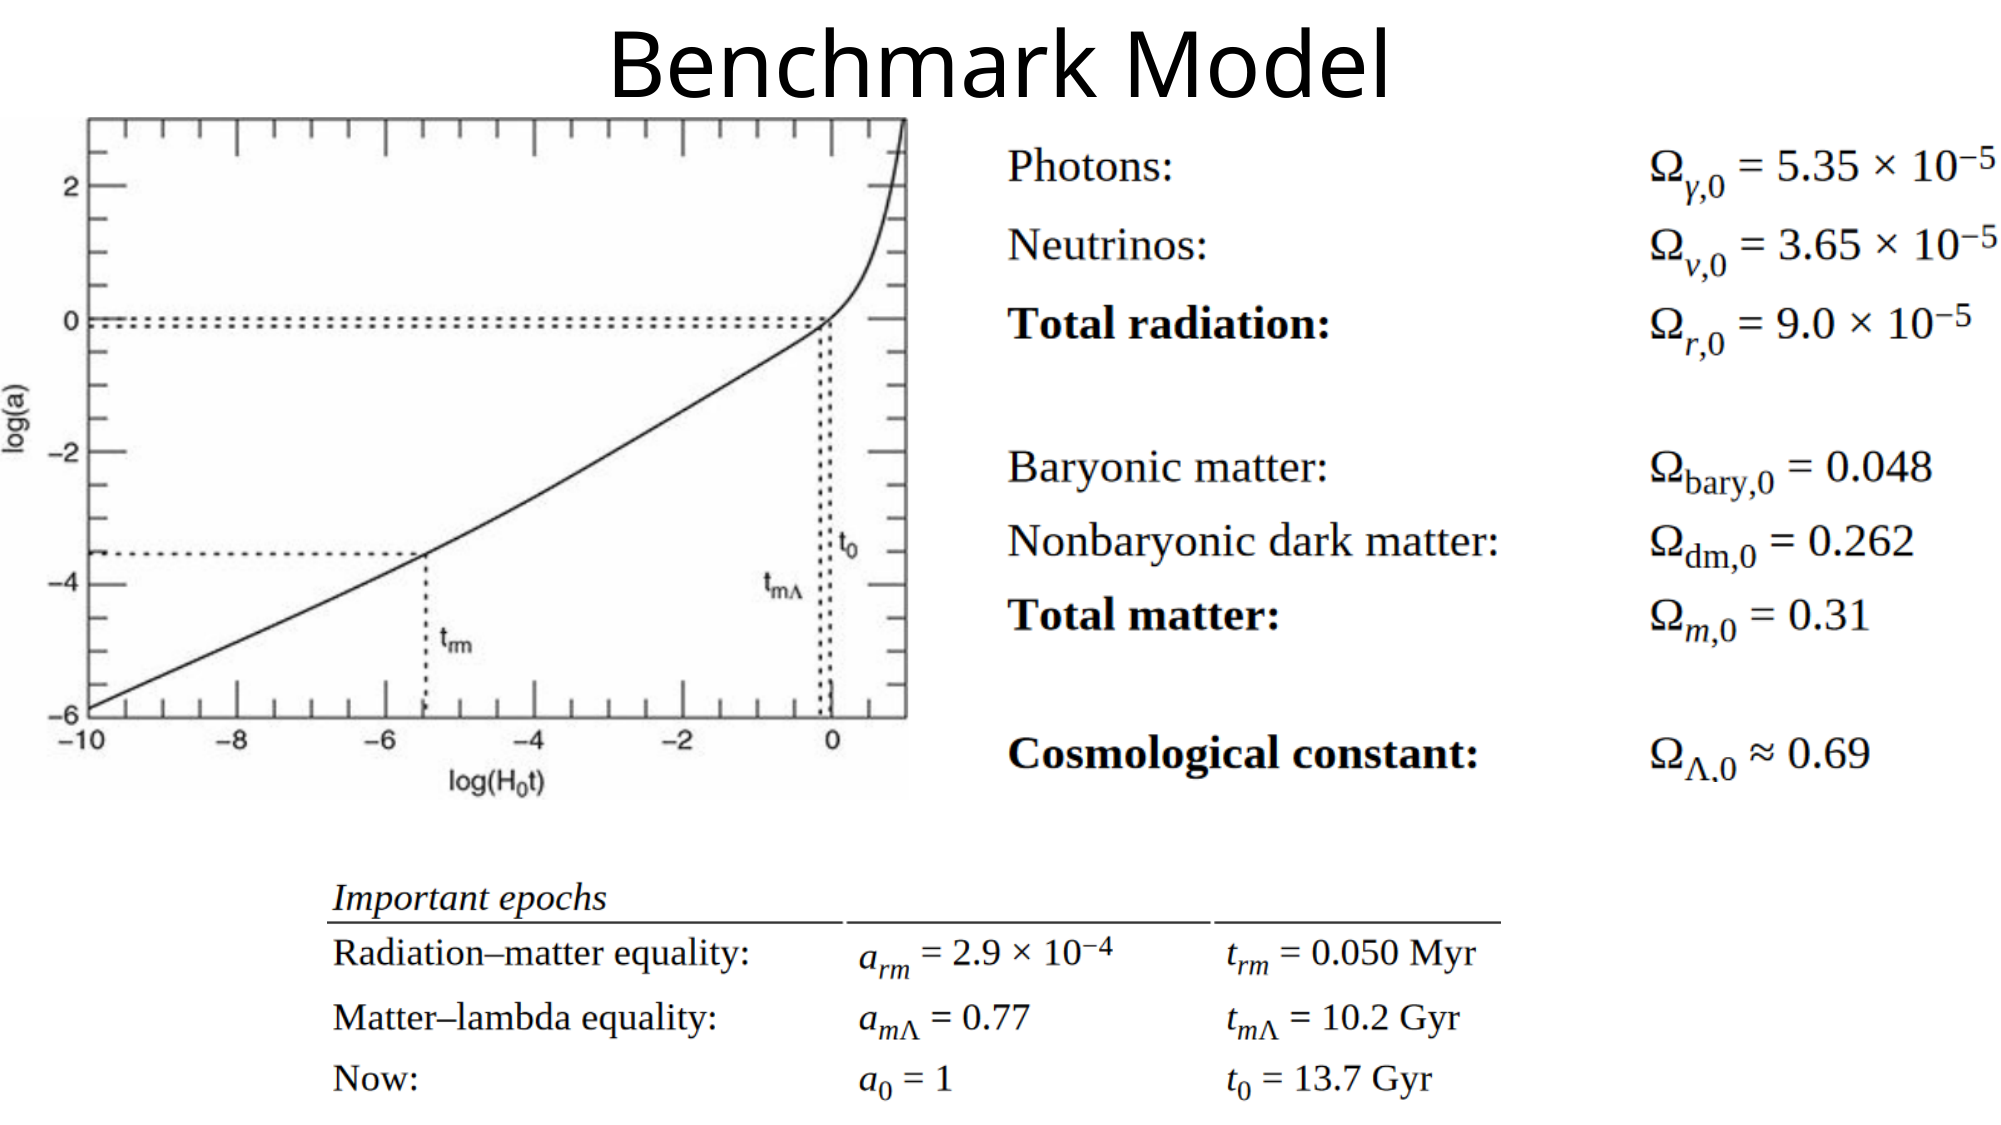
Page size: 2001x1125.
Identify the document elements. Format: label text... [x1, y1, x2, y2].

picture [327, 875, 1501, 1105]
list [0, 114, 917, 801]
picture [999, 134, 2000, 782]
title Benchmark Model [137, 0, 1863, 135]
